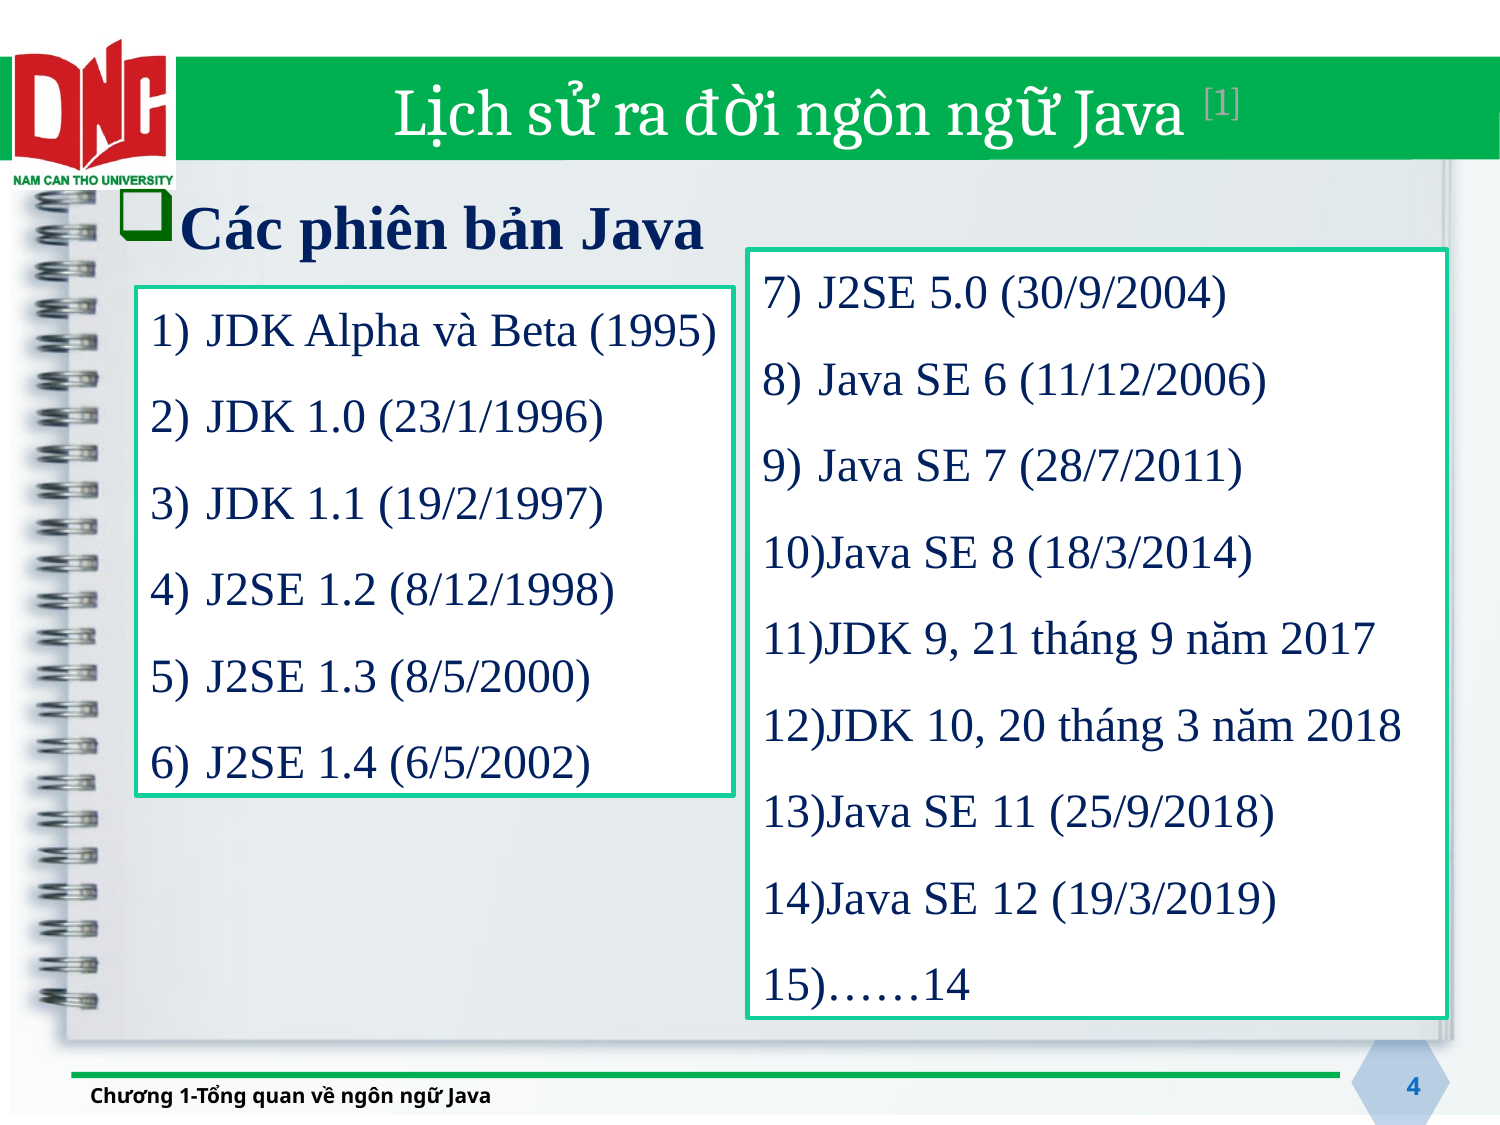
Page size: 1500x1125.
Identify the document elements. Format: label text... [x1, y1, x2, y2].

slide_number Chương 1-Tổng quan về ngôn ngữ Java [75, 1074, 713, 1116]
list Các phiên bản Java [99, 179, 1436, 1041]
slide_number 4 [1350, 1062, 1436, 1104]
title Lịch sử ra đời ngôn ngữ Java [1] [187, 62, 1449, 155]
text_box JDK Alpha và Beta (1995) JDK 1.0 (23/1/1996) JDK 1.1 (19/2/1997) J2SE 1.2 (8/12/1998) J2SE 1.3 (8/5/2000) J2SE 1.4 (6/5/2002) [134, 285, 736, 798]
text_box J2SE 5.0 (30/9/2004) Java SE 6 (11/12/2006) Java SE 7 (28/7/2011) Java SE 8 (18/3/2014) JDK 9, 21 tháng 9 năm 2017 JDK 10, 20 tháng 3 năm 2018 Java SE 11 (25/9/2018) Java SE 12 (19/3/2019) ……14 [745, 247, 1449, 1020]
picture [9, 37, 1500, 1115]
